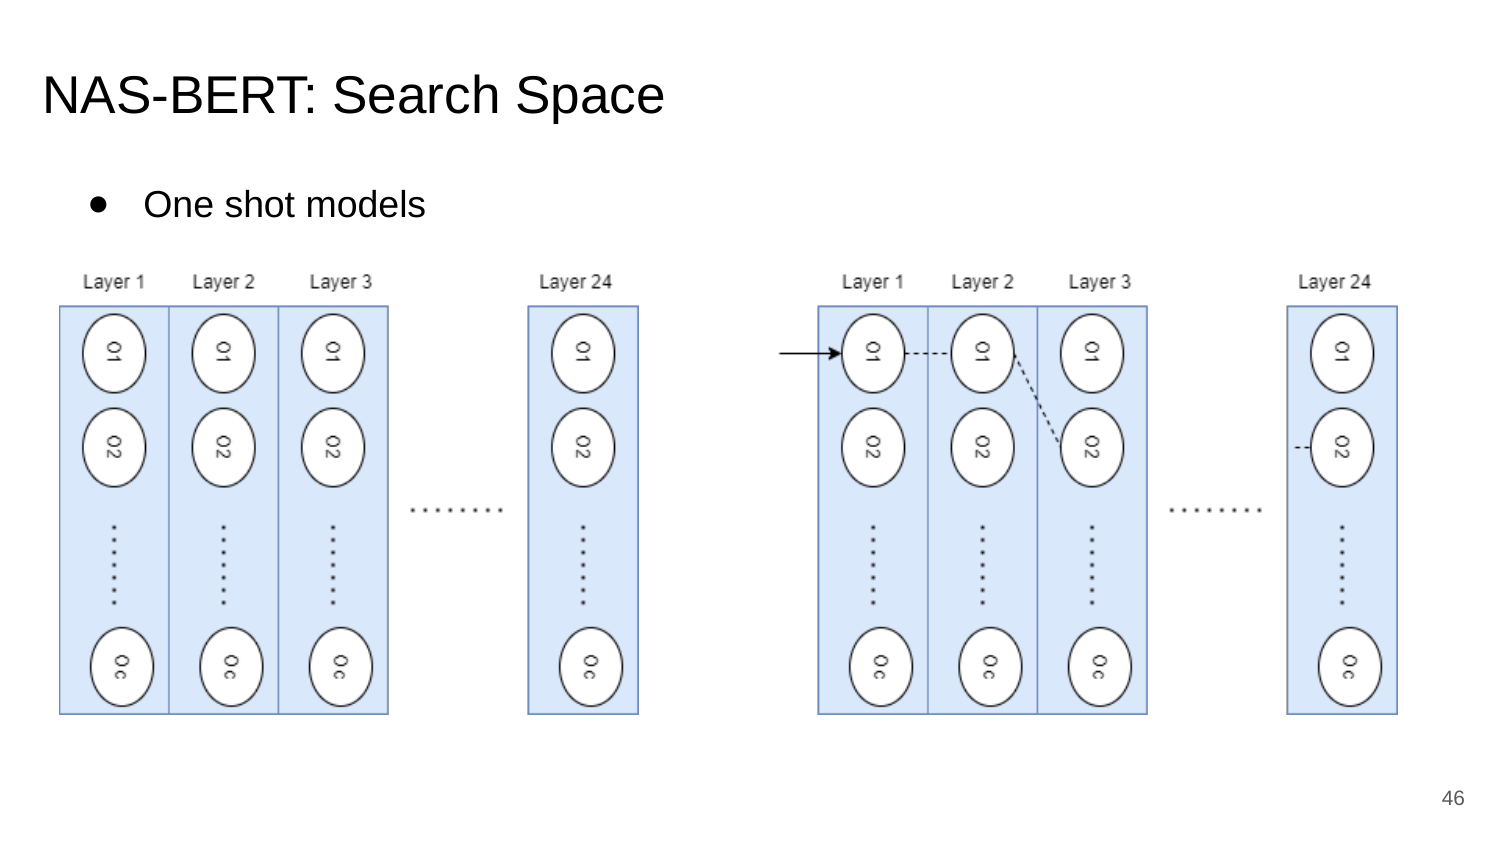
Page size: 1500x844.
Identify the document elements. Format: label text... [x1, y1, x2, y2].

title NAS-BERT: Search Space [27, 45, 1426, 140]
picture [767, 259, 1398, 715]
picture [58, 259, 640, 715]
text_box One shot models [53, 164, 639, 240]
slide_number ‹#› [1389, 764, 1480, 830]
